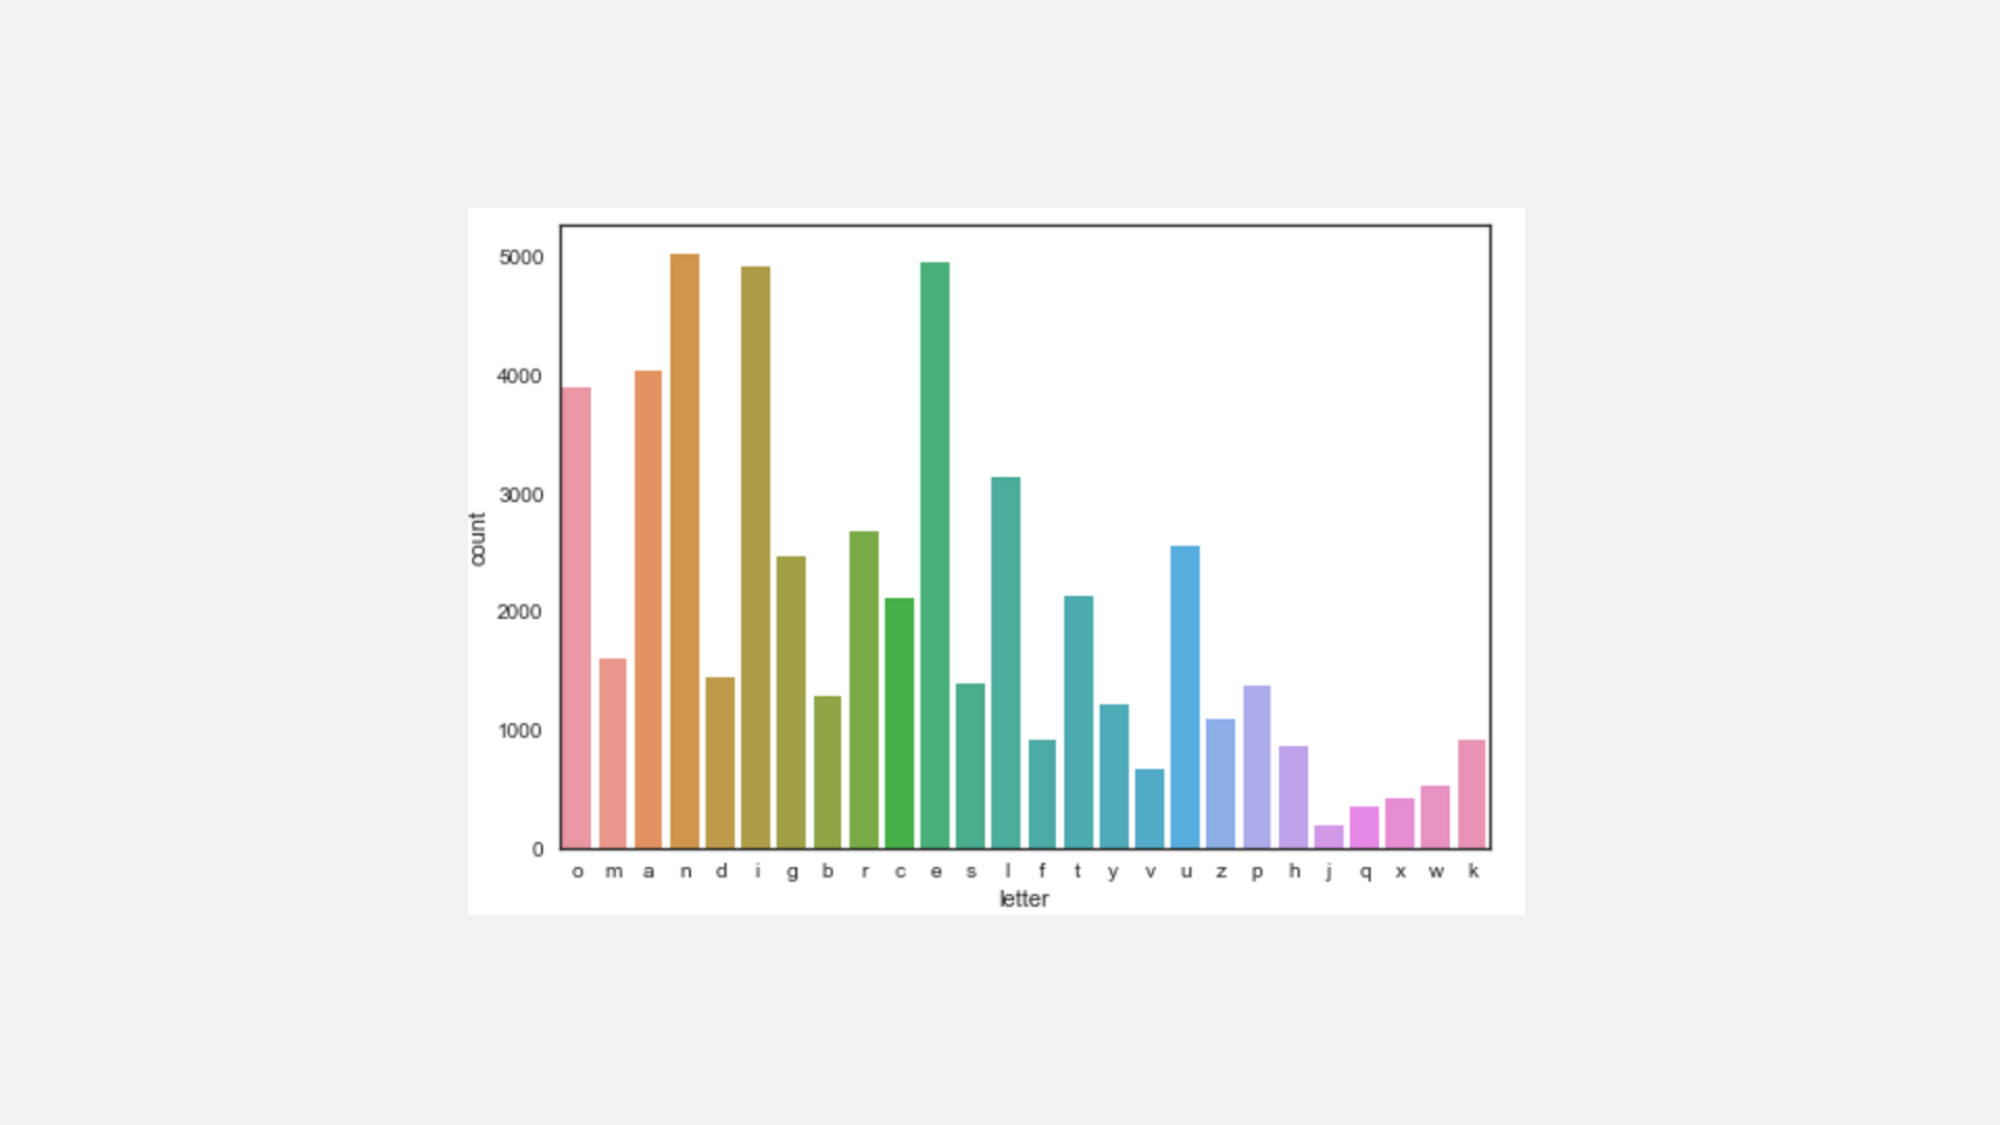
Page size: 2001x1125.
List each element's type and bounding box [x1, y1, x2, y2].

picture [467, 208, 1525, 915]
